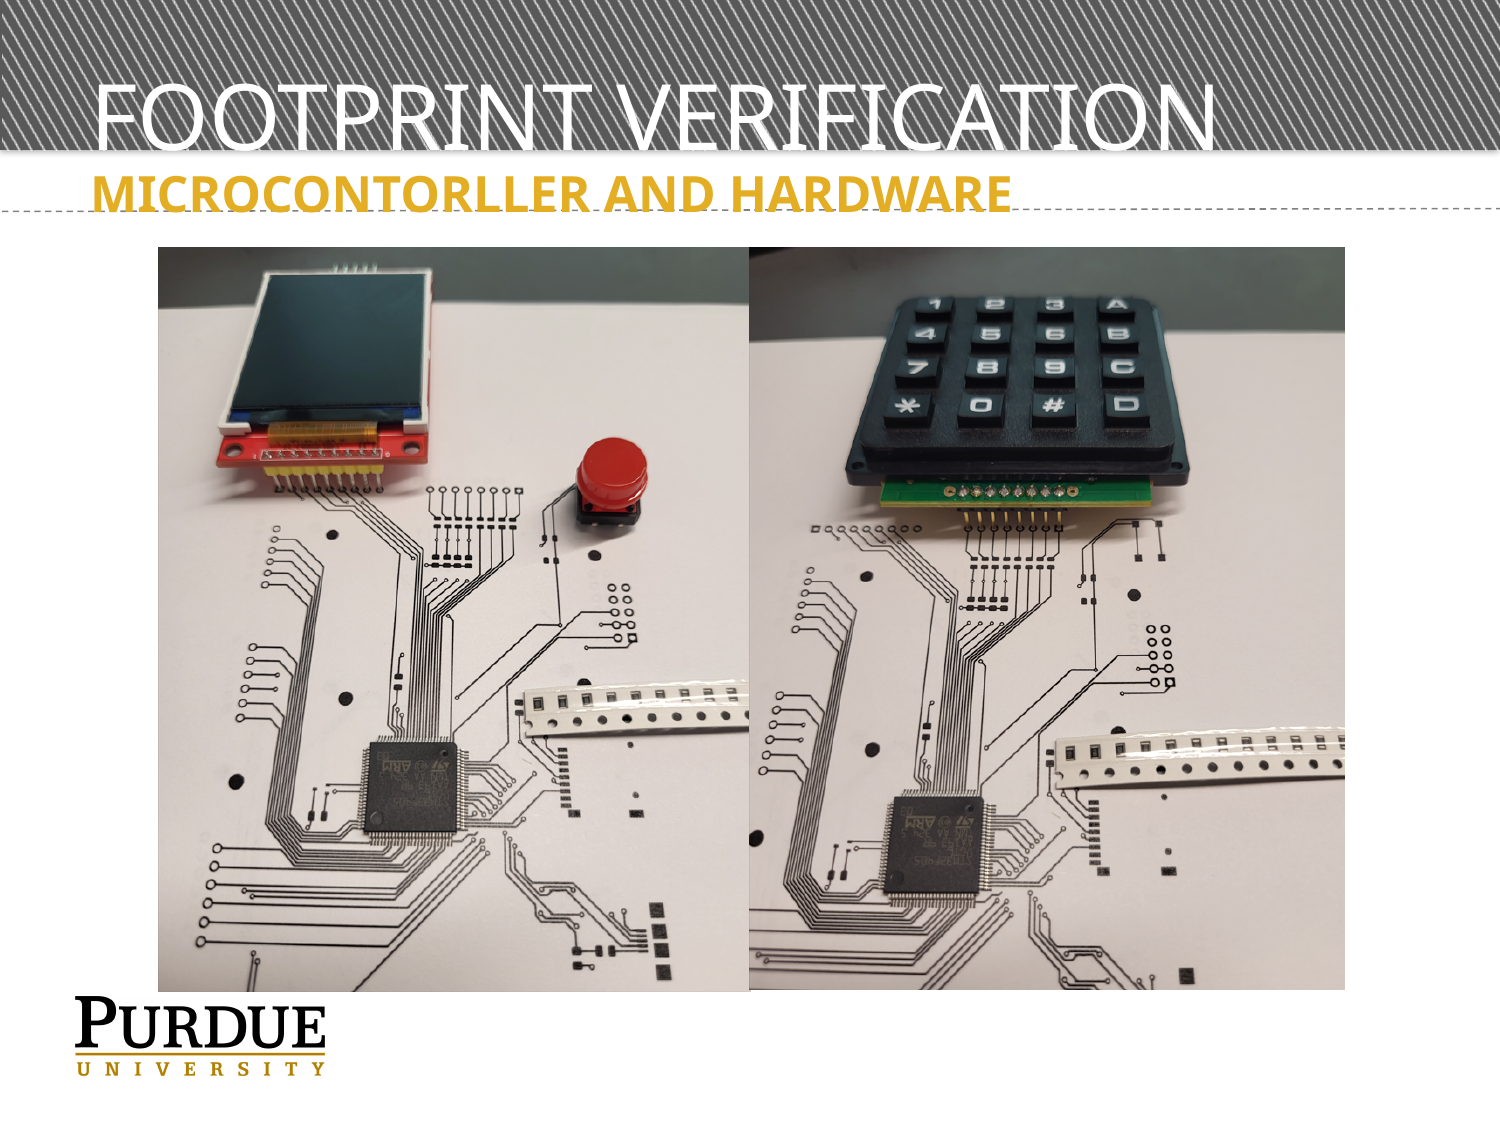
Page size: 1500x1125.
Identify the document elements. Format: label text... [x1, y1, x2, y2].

picture [158, 247, 1345, 992]
title FOotprint Verification [75, 51, 1427, 175]
picture [75, 996, 325, 1076]
list MicroContorller and Hardware [75, 154, 1425, 228]
